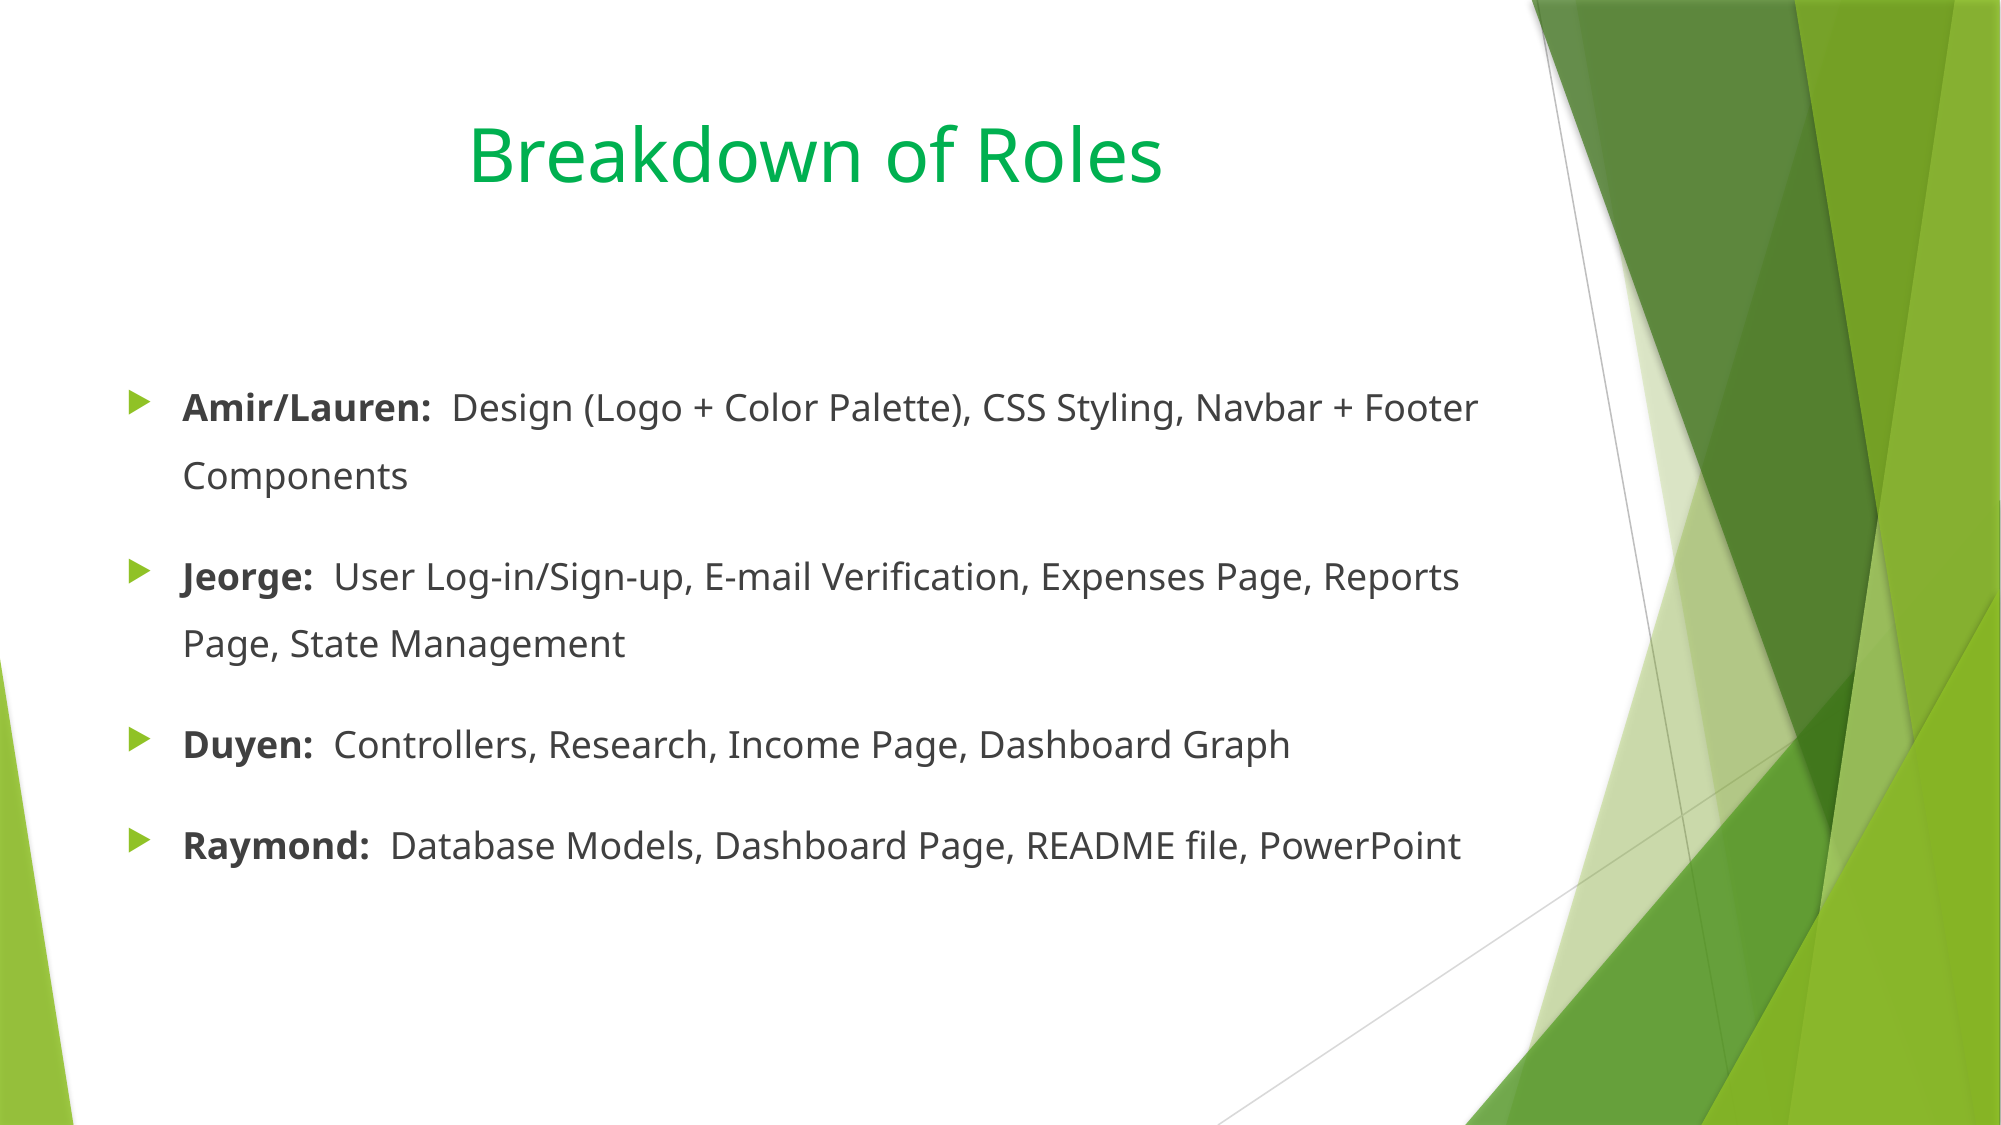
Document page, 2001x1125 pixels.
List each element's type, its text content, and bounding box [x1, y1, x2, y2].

list Amir/Lauren: Design (Logo + Color Palette), CSS Styling, Navbar + Footer Components Jeorge: User Log-in/Sign-up, E-mail Verification, Expenses Page, Reports Page, State Management Duyen: Controllers, Research, Income Page, Dashboard Graph Raymond: Database Models, Dashboard Page, README file, PowerPoint [111, 354, 1522, 992]
title Breakdown of Roles [111, 99, 1522, 317]
